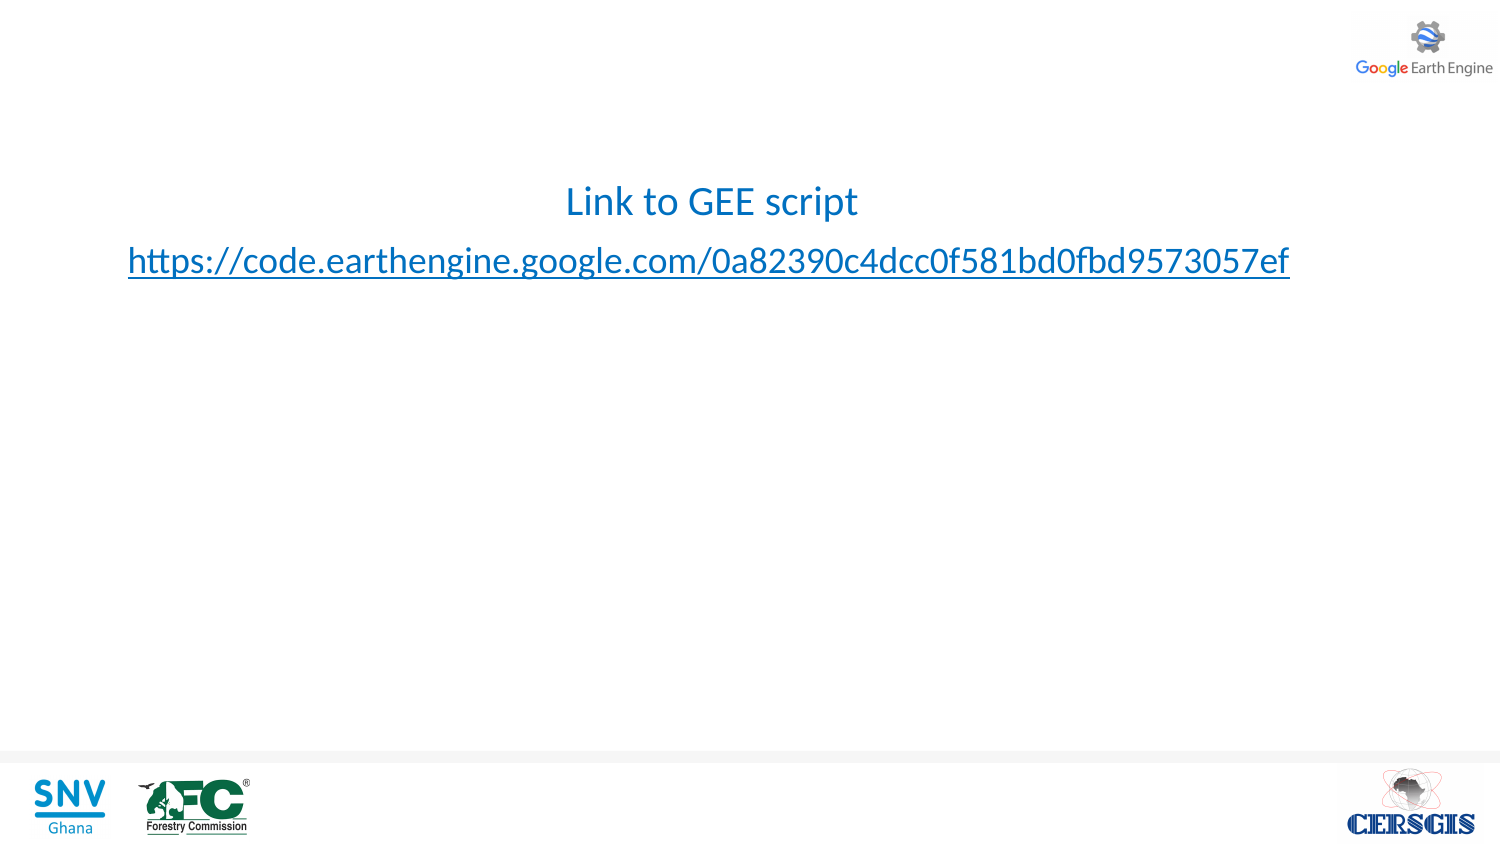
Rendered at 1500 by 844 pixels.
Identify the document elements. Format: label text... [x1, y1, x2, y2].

picture [138, 772, 250, 842]
picture [29, 775, 111, 839]
picture [1351, 11, 1498, 83]
picture [1337, 763, 1484, 844]
list Link to GEE script https://code.earthengine.google.com/0a82390c4dcc0f581bd0fbd9573057ef [50, 46, 1367, 734]
